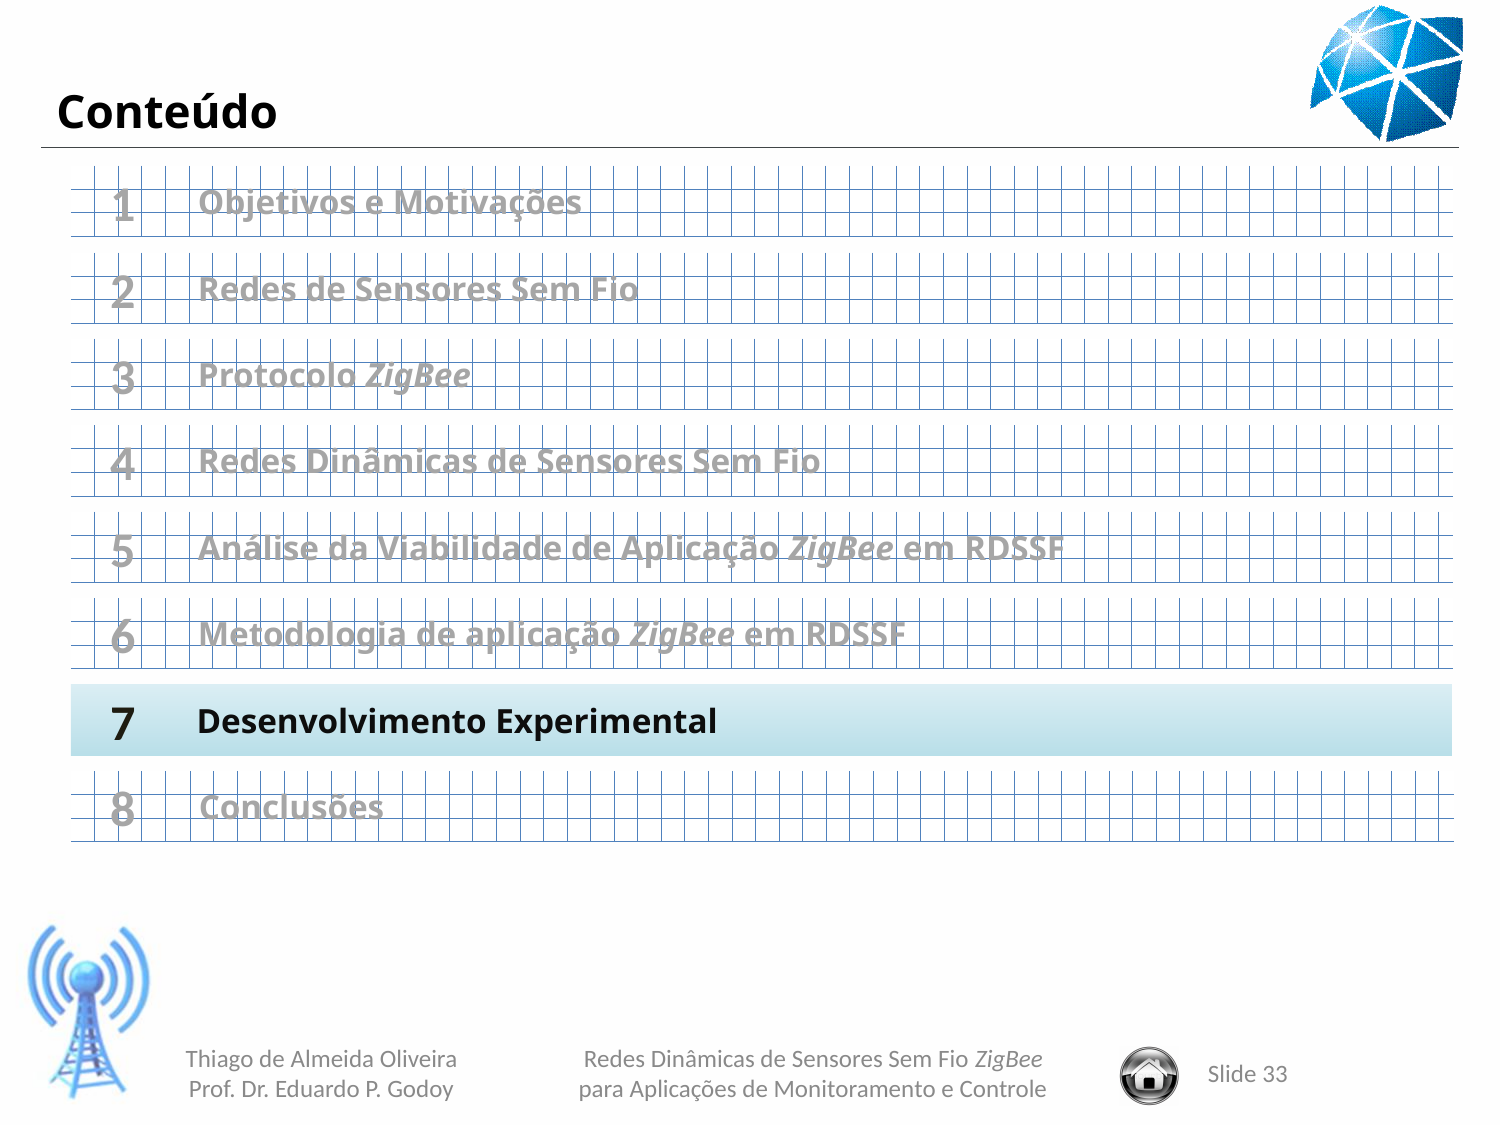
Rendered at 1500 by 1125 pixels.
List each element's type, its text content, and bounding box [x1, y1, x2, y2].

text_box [70, 165, 1454, 237]
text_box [70, 597, 1454, 670]
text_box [70, 252, 1454, 324]
title Conteúdo [41, 82, 1305, 139]
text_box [70, 338, 1454, 410]
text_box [70, 770, 1455, 842]
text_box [70, 424, 1454, 497]
picture [0, 0, 1500, 1125]
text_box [70, 511, 1454, 583]
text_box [70, 684, 1453, 756]
